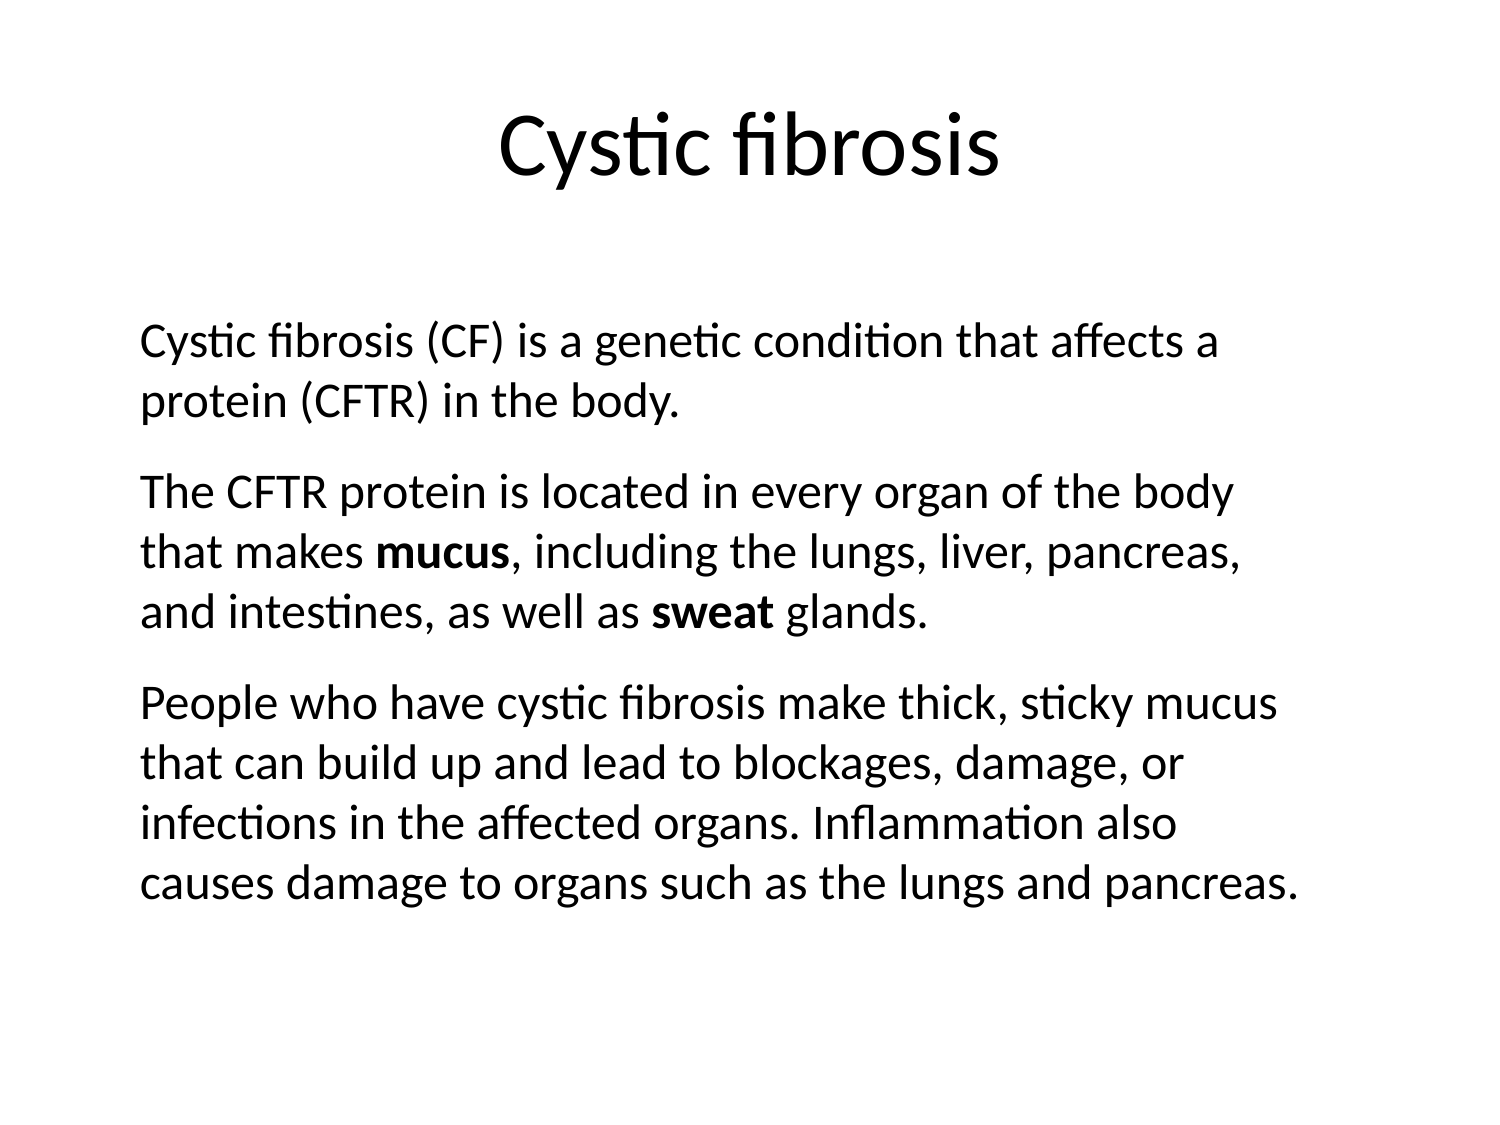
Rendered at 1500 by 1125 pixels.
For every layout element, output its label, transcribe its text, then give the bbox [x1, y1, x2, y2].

text_box Cystic fibrosis (CF) is a genetic condition that affects a protein (CFTR) in the body. The CFTR protein is located in every organ of the body that makes mucus, including the lungs, liver, pancreas, and intestines, as well as sweat glands. People who have cystic fibrosis make thick, sticky mucus that can build up and lead to blockages, damage, or infections in the affected organs. Inflammation also causes damage to organs such as the lungs and pancreas. [124, 299, 1338, 918]
title Cystic fibrosis [75, 45, 1425, 233]
